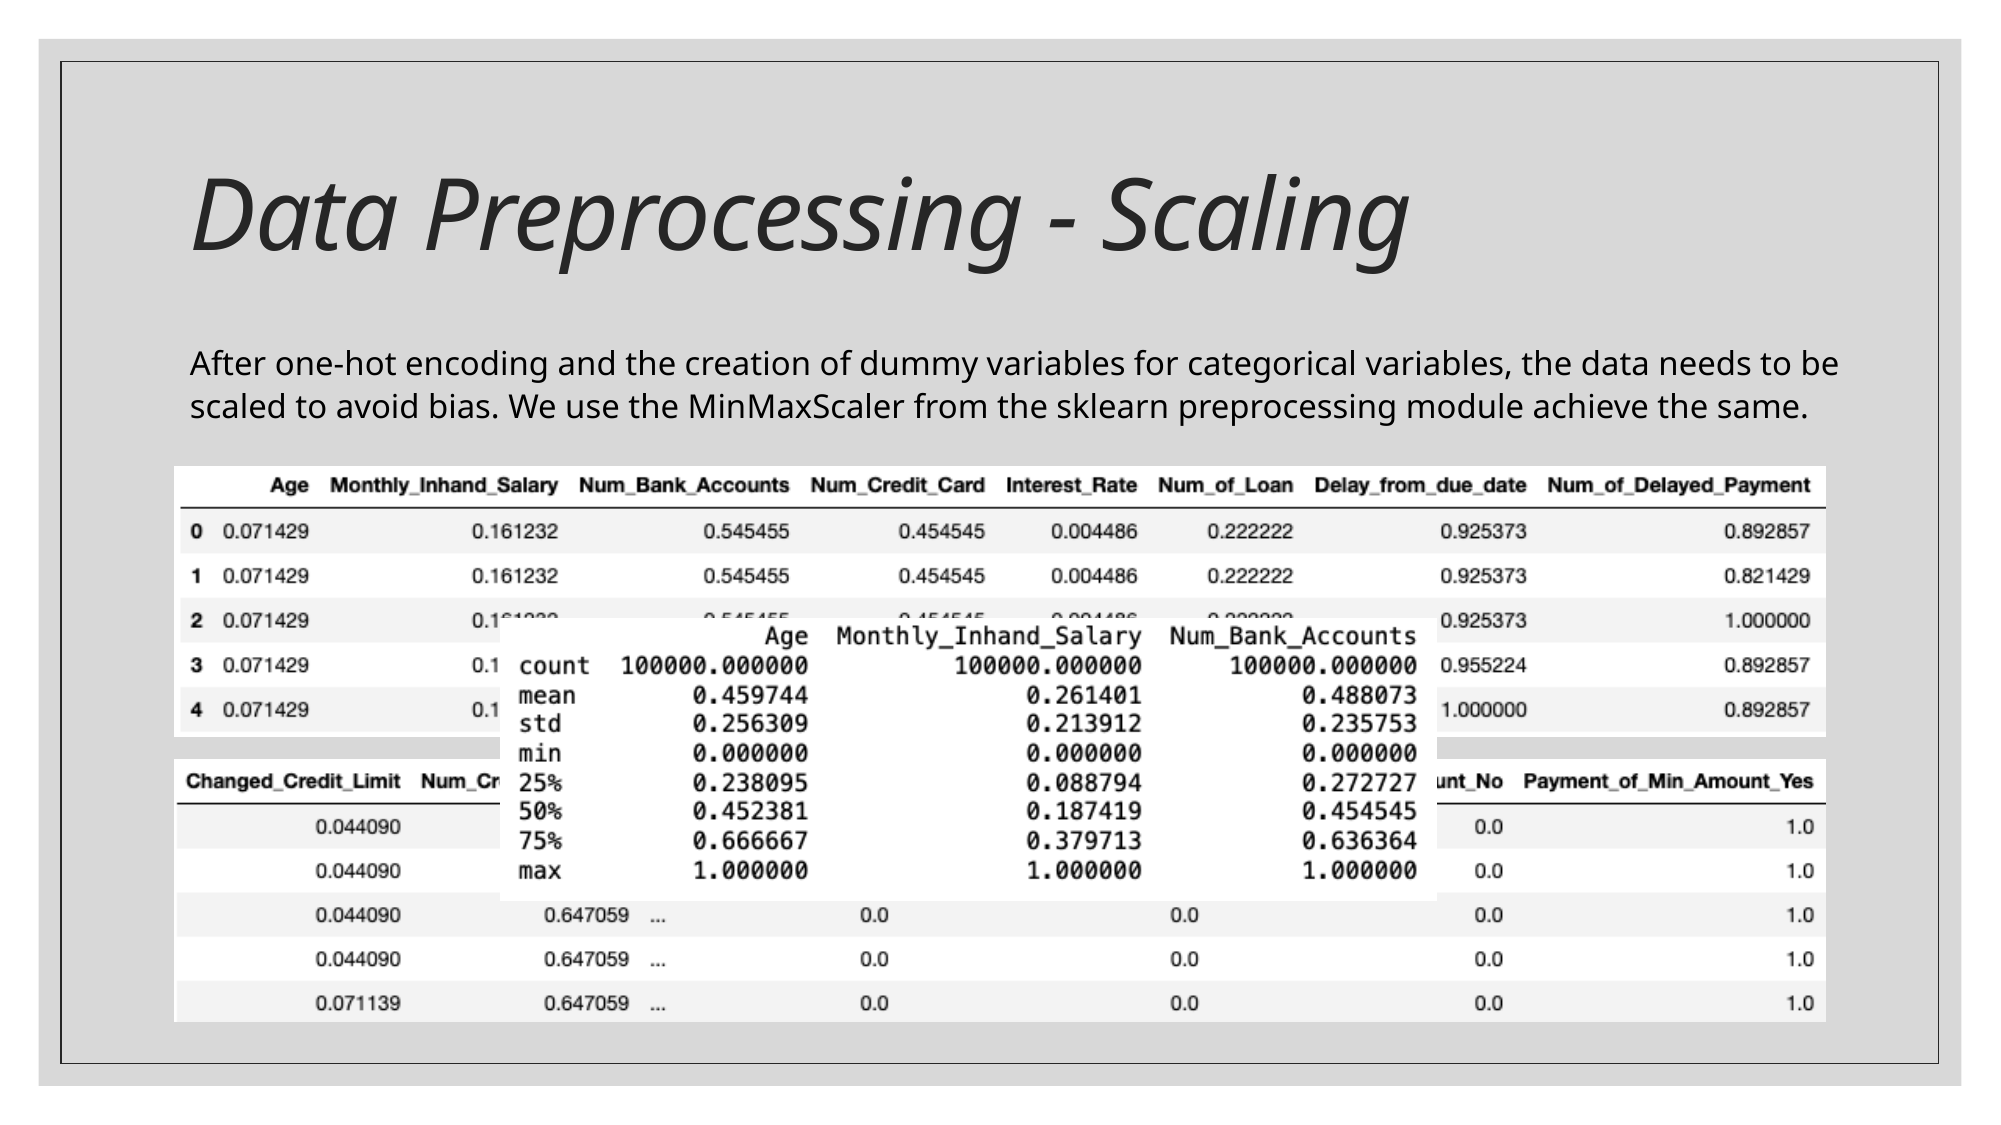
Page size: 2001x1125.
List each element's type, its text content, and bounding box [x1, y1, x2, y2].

list After one-hot encoding and the creation of dummy variables for categorical variables, the data needs to be scaled to avoid bias. We use the MinMaxScaler from the sklearn preprocessing module achieve the same. [174, 330, 1858, 444]
title Data Preprocessing - Scaling [174, 105, 1825, 330]
picture [174, 466, 1826, 1022]
